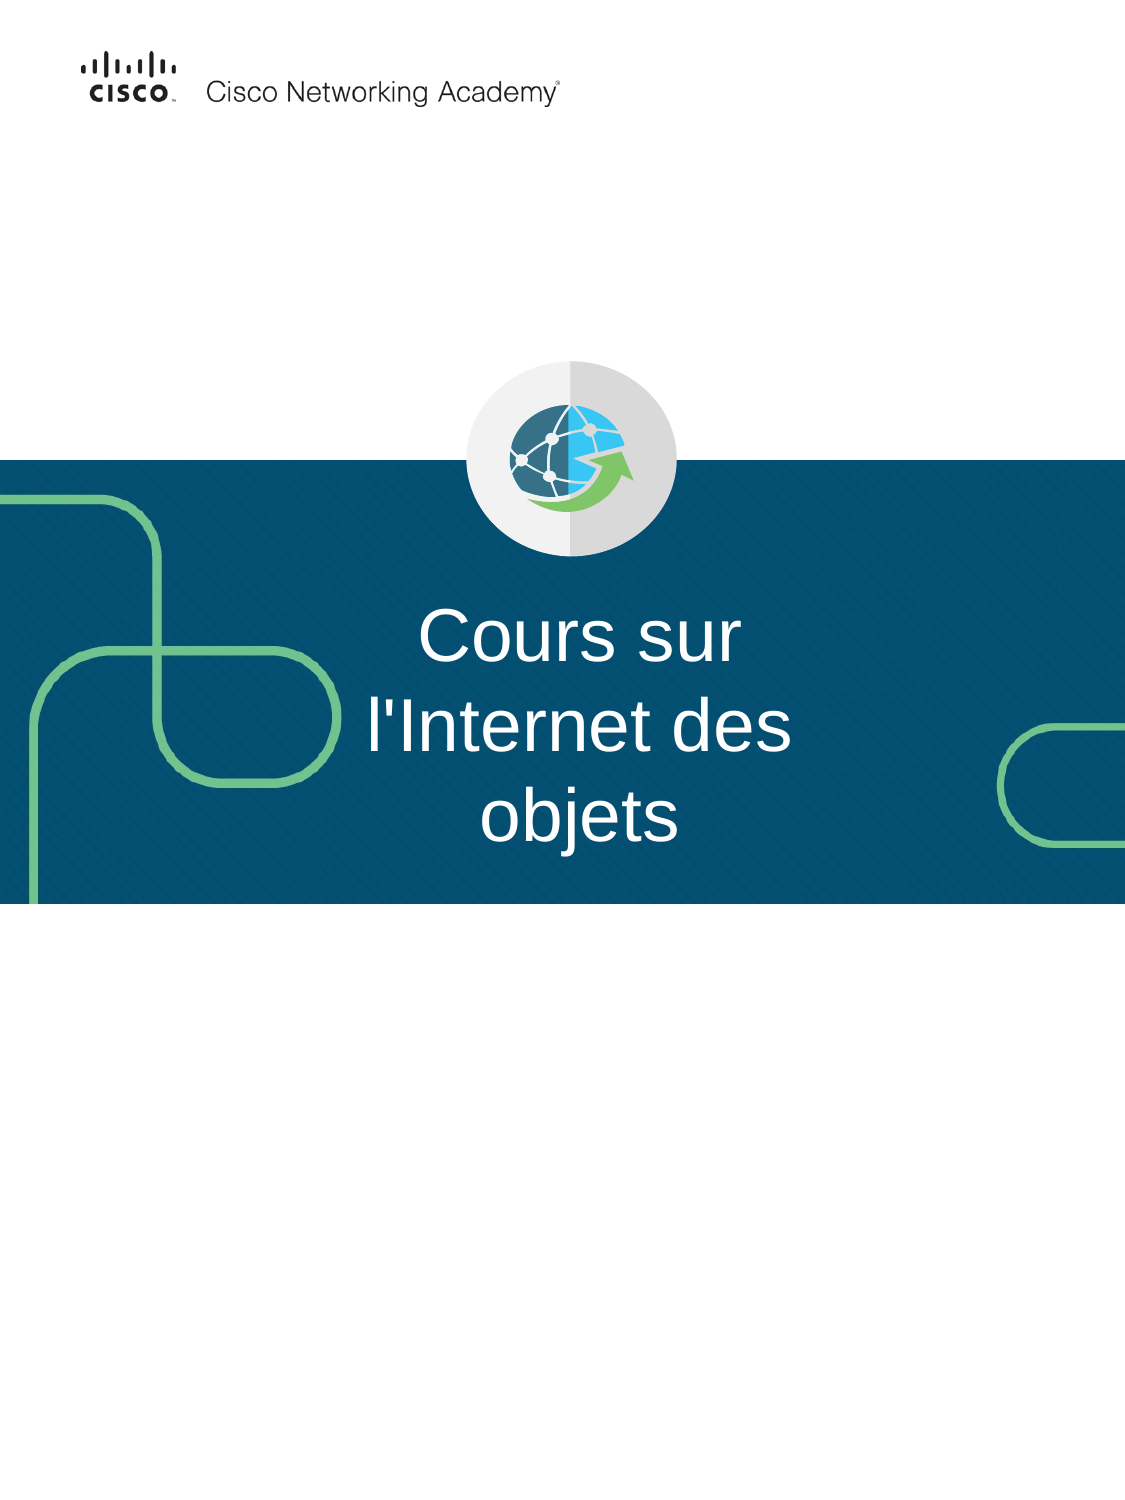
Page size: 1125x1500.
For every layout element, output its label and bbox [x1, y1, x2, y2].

text_box [463, 360, 680, 557]
text_box [0, 459, 1125, 904]
picture [81, 51, 560, 107]
